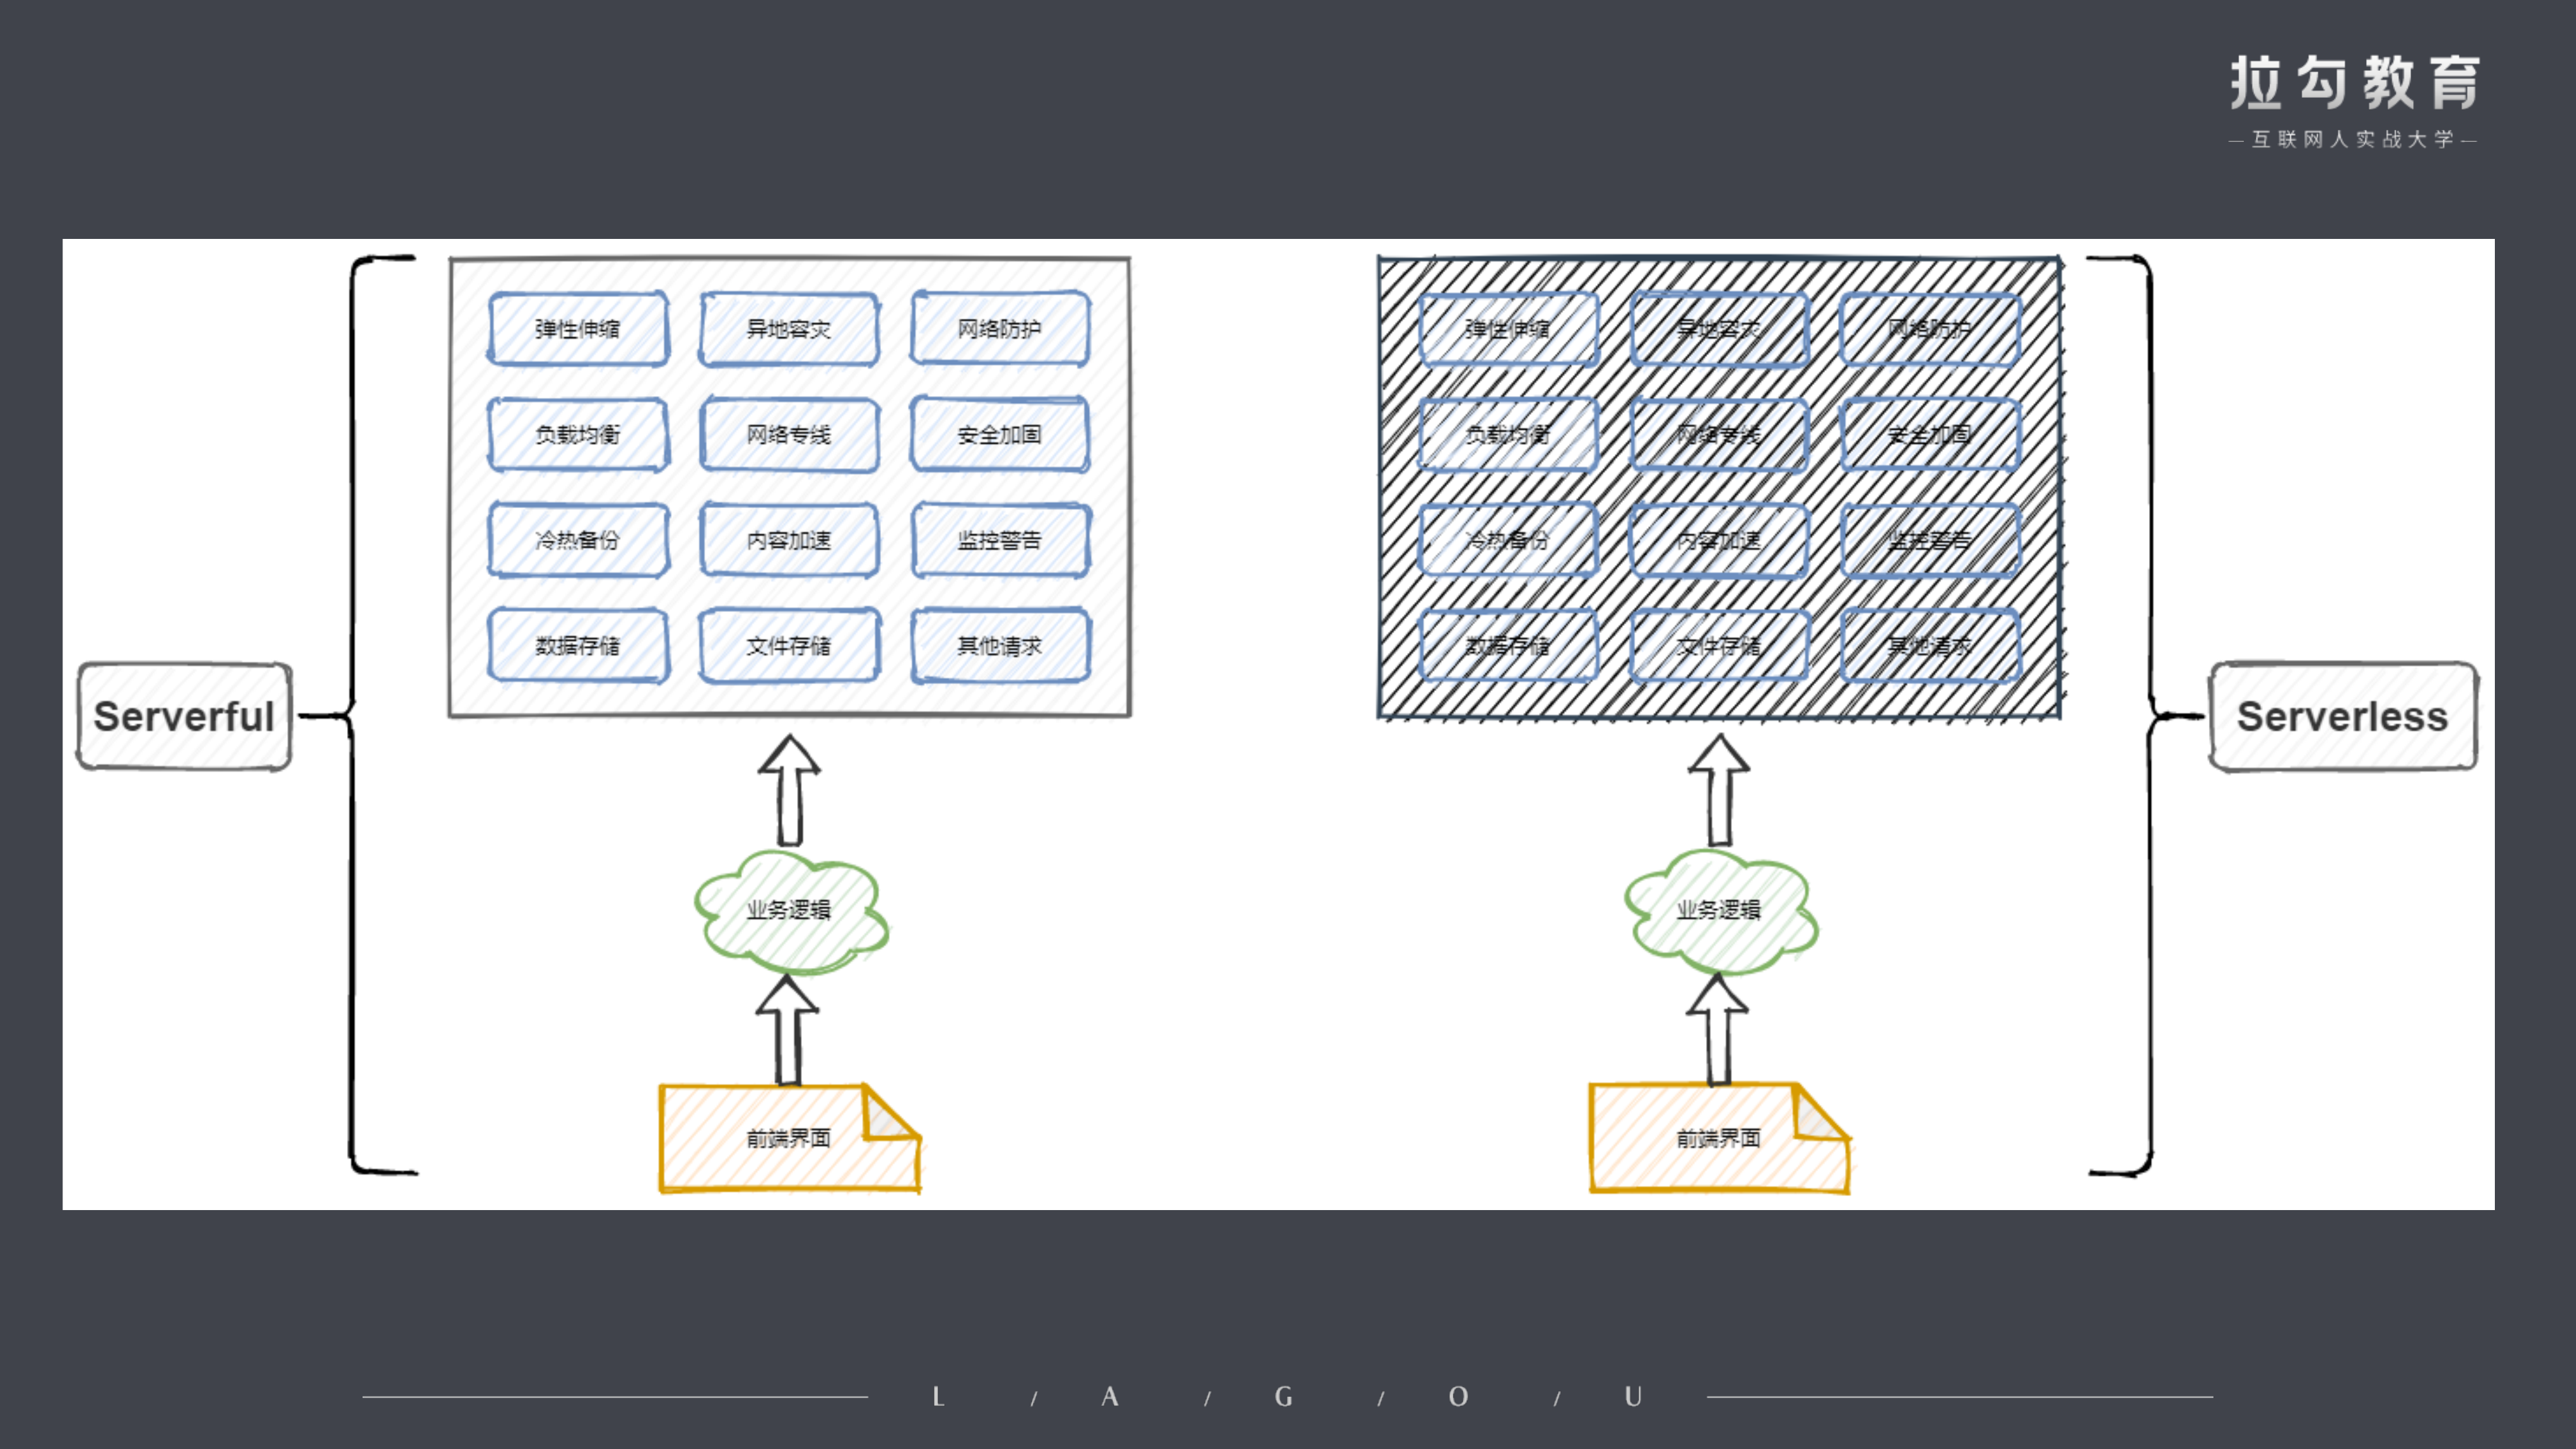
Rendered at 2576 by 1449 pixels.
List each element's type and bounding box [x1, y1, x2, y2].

picture [2177, 13, 2536, 199]
picture [363, 1372, 2213, 1423]
picture [62, 239, 2514, 1210]
